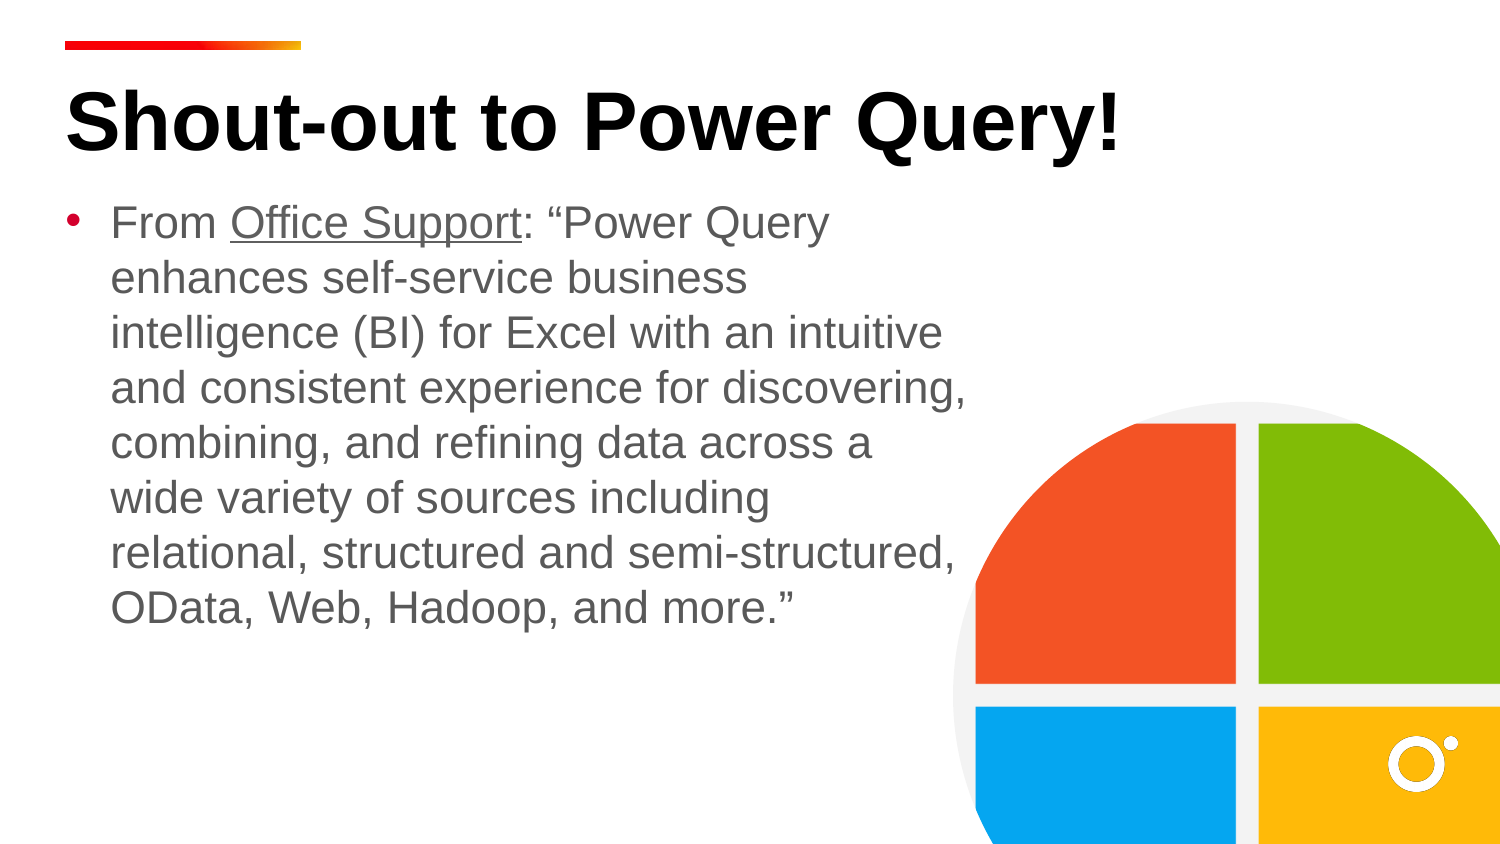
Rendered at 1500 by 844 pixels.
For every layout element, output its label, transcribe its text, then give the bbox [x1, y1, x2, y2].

picture [65, 41, 301, 50]
text_box Shout-out to Power Query! [65, 57, 1409, 169]
text_box From Office Support: “Power Query enhances self-service business intelligence (BI) for Excel with an intuitive and consistent experience for discovering, combining, and refining data across a wide variety of sources including relational, structured and semi-structured, OData, Web, Hadoop, and more.” [65, 192, 970, 793]
picture [952, 401, 1500, 844]
